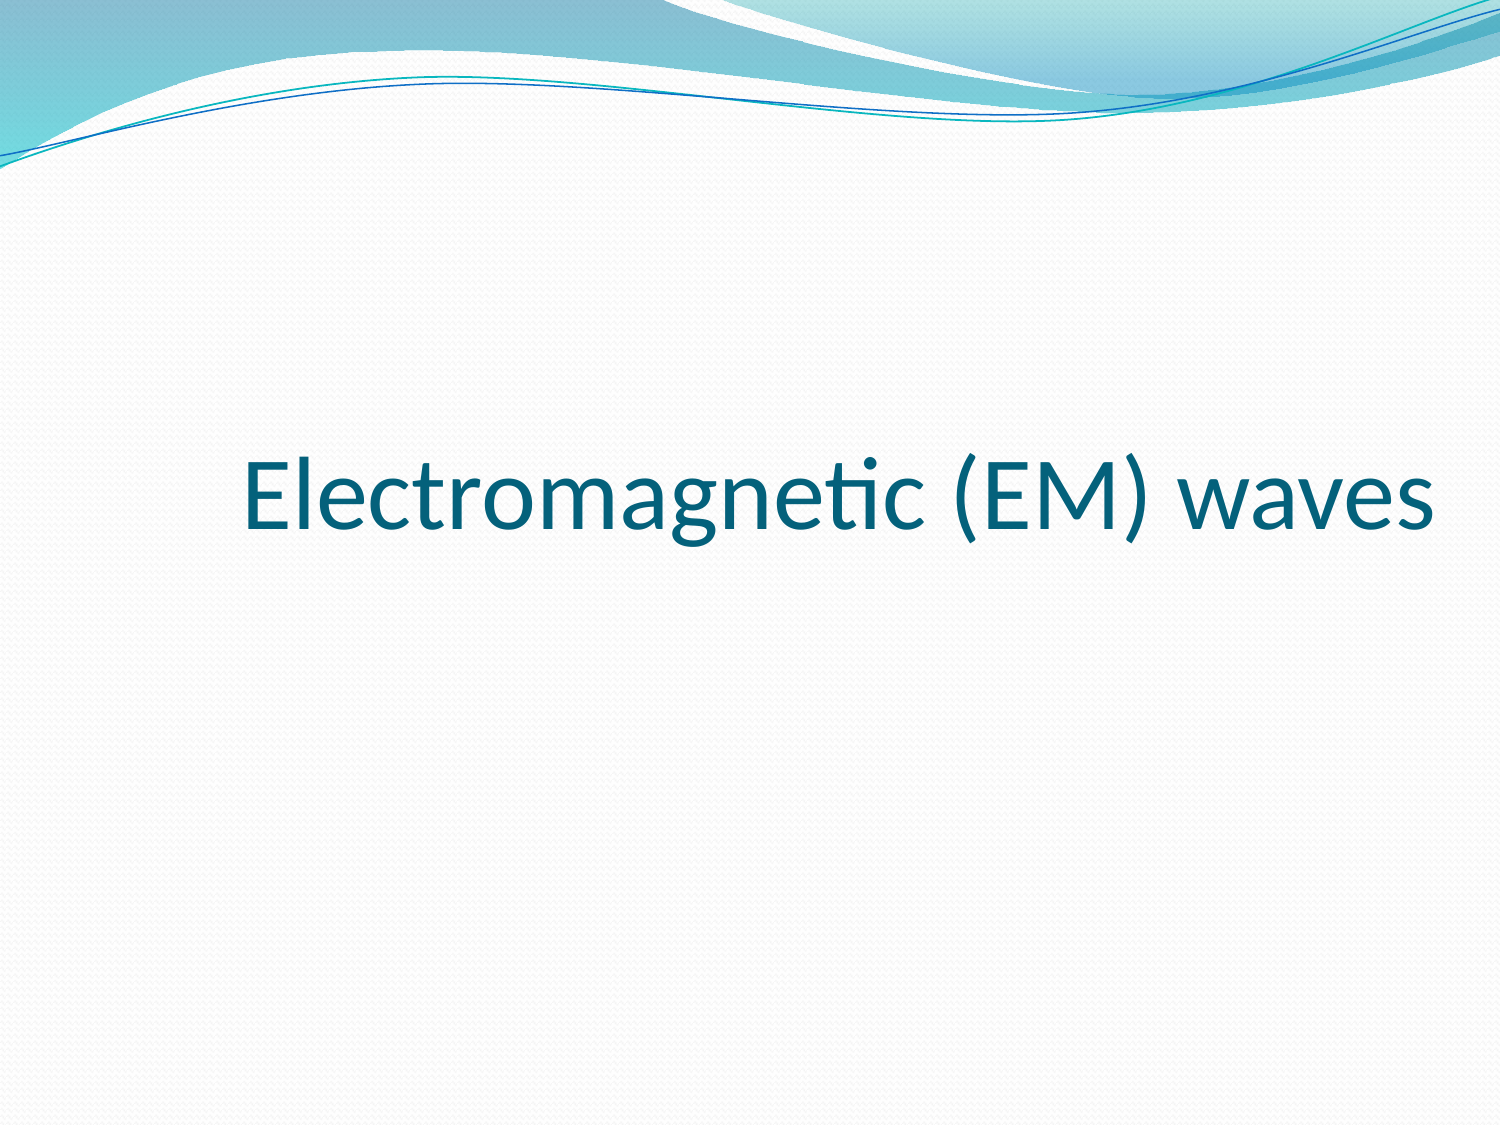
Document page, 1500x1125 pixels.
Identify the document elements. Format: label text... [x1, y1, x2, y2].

title Electromagnetic (EM) waves [87, 362, 1438, 550]
